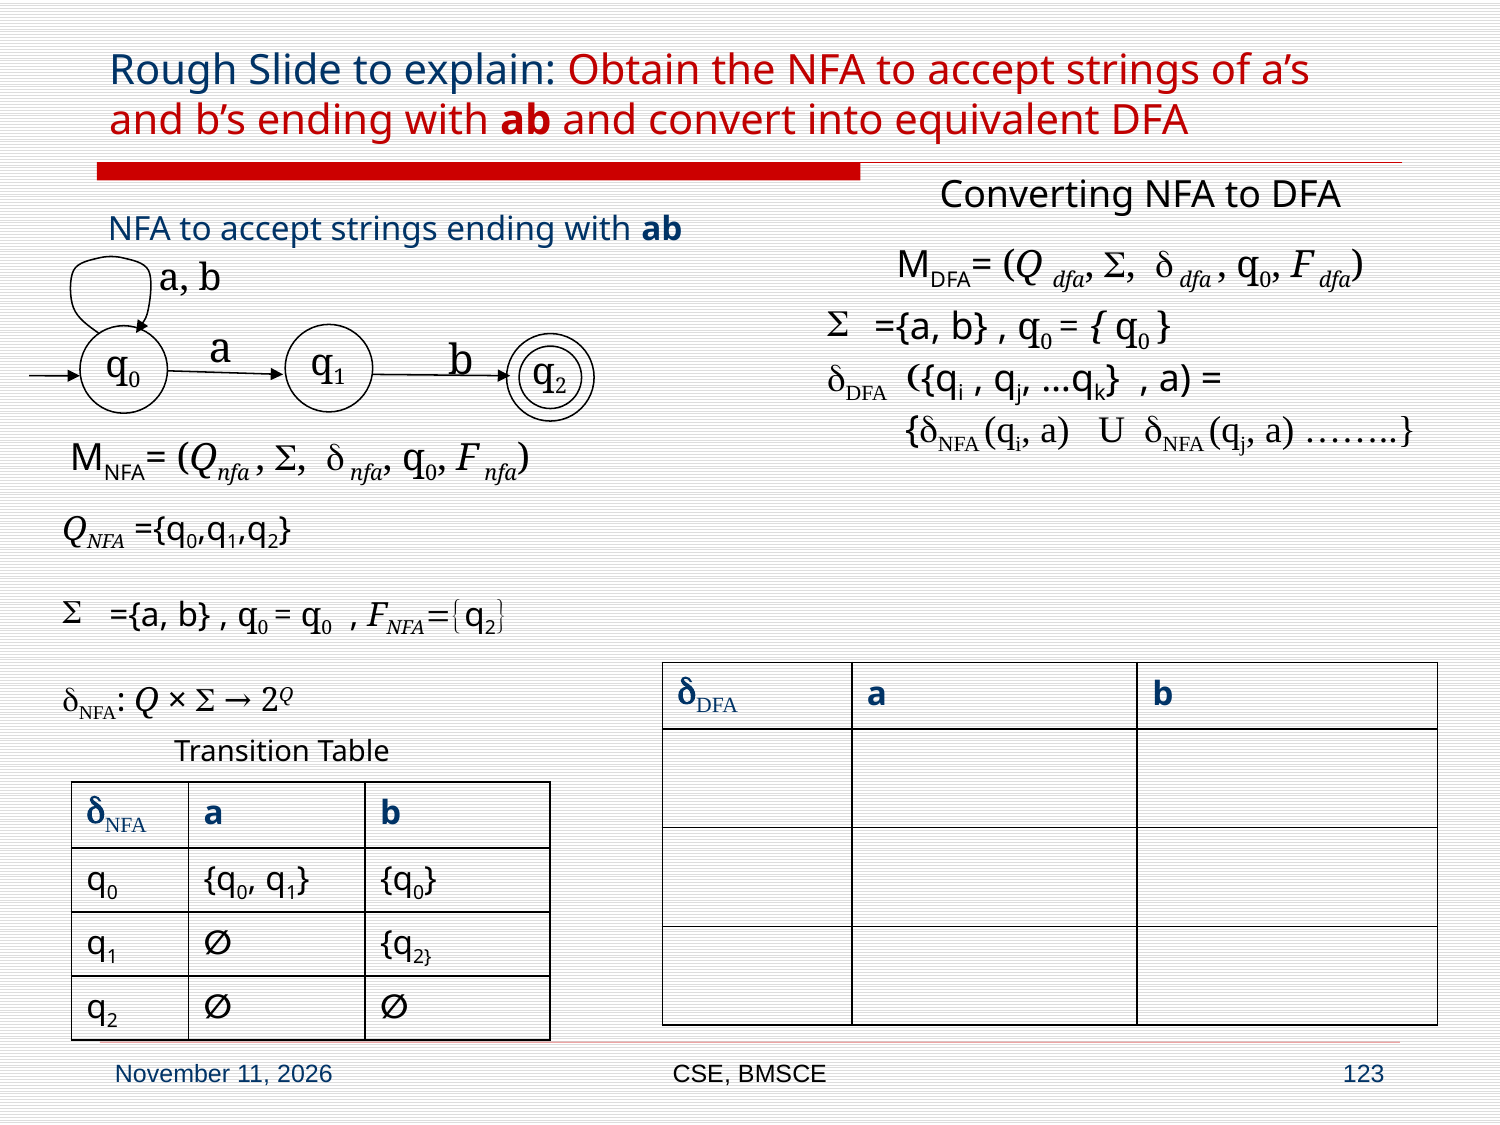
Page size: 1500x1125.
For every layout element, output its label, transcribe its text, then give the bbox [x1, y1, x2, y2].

table_header b [1138, 663, 1437, 728]
text_box q0 [90, 333, 156, 399]
text_box ={a, b} , q0 = { q0 } dDFA ({qi , qj, …qk} , a) = {dNFA (qi, a) U dNFA (qj, a) ……..} [737, 295, 1488, 509]
table_cell {q0} [366, 849, 549, 911]
text_box [285, 338, 373, 412]
table_cell {q0, q1} [189, 849, 364, 911]
table_cell [1138, 730, 1437, 827]
table_cell [853, 927, 1136, 1024]
table_cell q0 [72, 849, 188, 911]
table_cell [1138, 828, 1437, 926]
list NFA to accept strings ending with ab [92, 200, 1406, 662]
list NFA to accept strings ending with ab [92, 731, 662, 1025]
table_cell [853, 730, 1136, 827]
text_box a, b [143, 245, 237, 306]
text_box [70, 256, 149, 334]
table_cell q2 [72, 977, 188, 1039]
table_header a [189, 783, 364, 847]
table_cell [853, 828, 1136, 926]
table_cell [663, 927, 851, 1024]
text_box MDFA= (Q dfa, S, d dfa , q0, F dfa) [881, 232, 1379, 295]
table_header a [853, 663, 1136, 728]
table_cell [663, 730, 851, 827]
text_box [519, 346, 582, 409]
text_box MNFA= (Qnfa , S, d nfa, q0, F nfa) [55, 425, 555, 492]
table_cell ∅ [189, 977, 364, 1039]
text_box a [194, 312, 248, 378]
text_box [248, 367, 284, 381]
text_box [91, 340, 168, 414]
table_cell ∅ [366, 977, 549, 1039]
text_box QNFA ={q0,q1,q2} ={a, b} , q0 = q0 , FNFA={q2} dNFA: Q × S → 2Q [0, 500, 723, 731]
footer CSE, BMSCE [512, 1049, 988, 1103]
text_box [529, 333, 572, 339]
text_box Converting NFA to DFA [924, 162, 1357, 223]
text_box Transition Table [159, 724, 406, 775]
text_box [506, 347, 595, 422]
table_header dDFA [663, 663, 851, 728]
text_box q2 [517, 339, 582, 406]
table_header dNFA [72, 783, 188, 847]
table_cell [663, 828, 851, 926]
title Rough Slide to explain: Obtain the NFA to accept strings of a’s and b’s ending with ab and convert into equivalent DFA [94, 24, 1407, 150]
text_box [79, 341, 90, 398]
table_cell [1138, 927, 1437, 1024]
text_box [307, 324, 351, 330]
table_cell q1 [72, 913, 188, 975]
text_box [29, 369, 80, 382]
table_cell ∅ [189, 913, 364, 975]
table_header b [366, 783, 549, 847]
text_box b [433, 325, 489, 391]
text_box q1 [295, 330, 361, 396]
slide_number 123 [1074, 1049, 1401, 1103]
table_cell {q2} [366, 913, 549, 975]
text_box [489, 369, 511, 382]
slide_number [99, 1049, 426, 1103]
